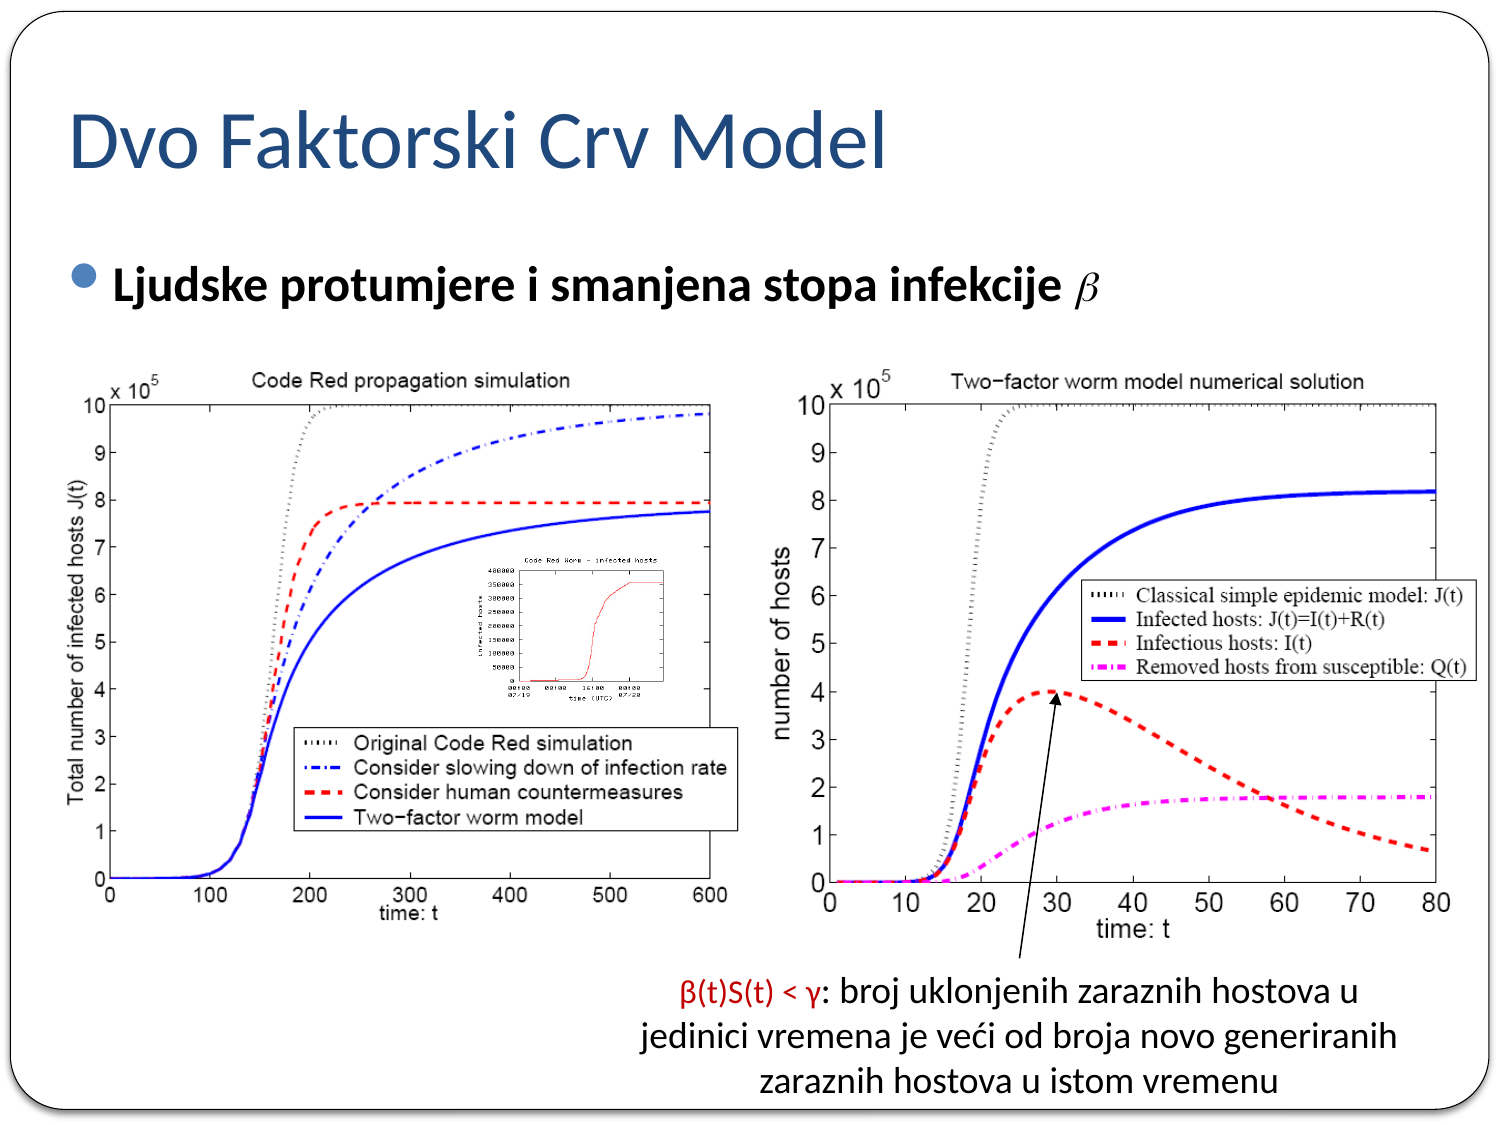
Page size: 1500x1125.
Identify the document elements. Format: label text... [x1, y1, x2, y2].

picture [52, 361, 746, 929]
picture [761, 361, 1483, 941]
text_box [1019, 692, 1058, 959]
text_box β(t)S(t) < γ: broj uklonjenih zaraznih hostova u jedinici vremena je veći od broja novo generiranih zaraznih hostova u istom vremenu [625, 958, 1414, 1108]
list Ljudske protumjere i smanjena stopa infekcije  [52, 243, 1460, 1089]
title Dvo Faktorski Crv Model [52, 44, 1460, 233]
